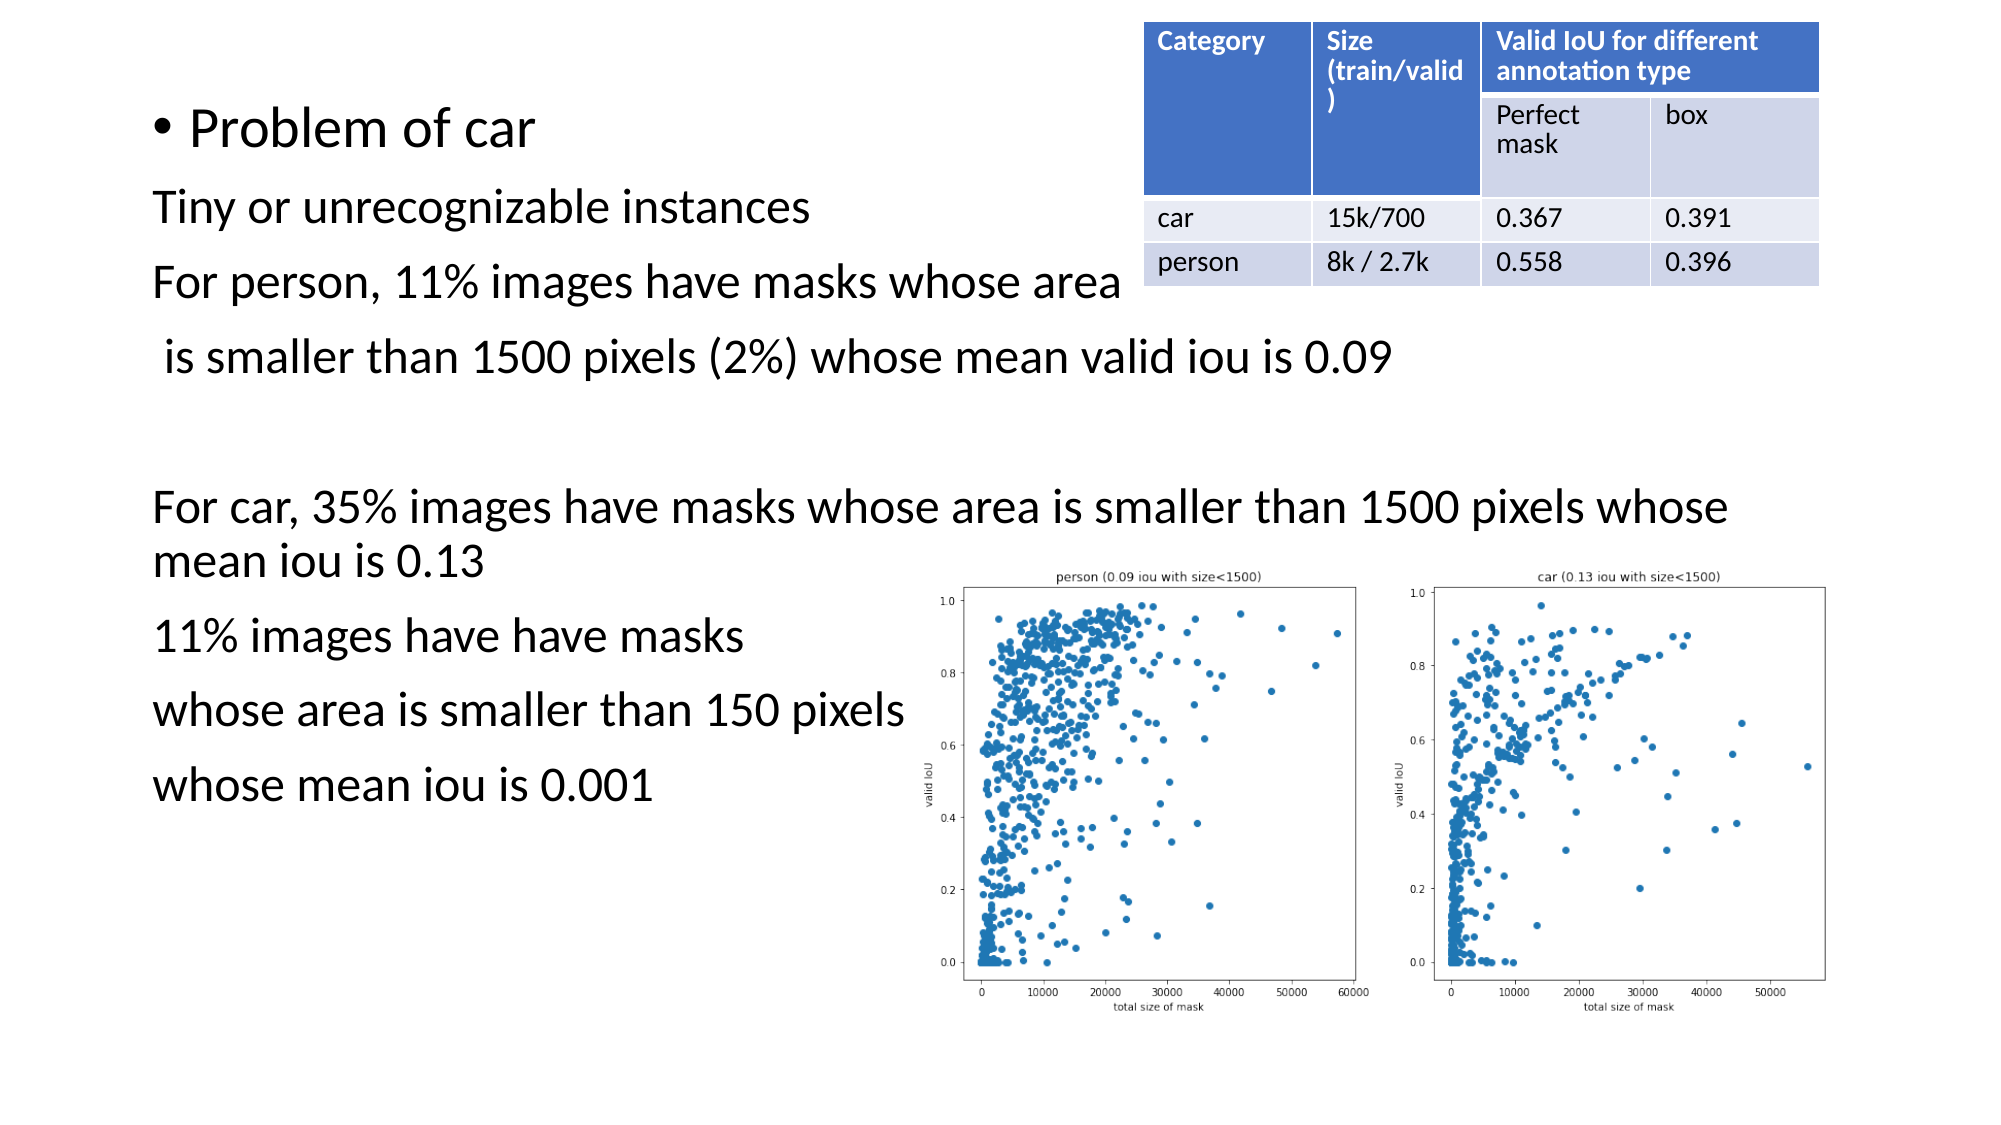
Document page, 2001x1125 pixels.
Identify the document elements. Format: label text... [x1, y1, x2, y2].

table_cell box [1651, 98, 1819, 197]
table_cell 0.558 [1482, 243, 1650, 286]
table_cell Perfect mask [1482, 98, 1650, 197]
list Problem of car Tiny or unrecognizable instances For person, 11% images have masks whose area is smaller than 1500 pixels (2%) whose mean valid iou is 0.09 For car, 35% images have masks whose area is smaller than 1500 pixels whose mean iou is 0.13 11% images have have masks whose area is smaller than 150 pixels whose mean iou is 0.001 [137, 89, 1863, 1014]
table_cell 0.396 [1651, 243, 1819, 286]
table_cell 15k/700 [1313, 201, 1480, 241]
picture [918, 564, 1832, 1019]
table_header Size (train/valid) [1313, 22, 1480, 195]
table_cell 0.391 [1651, 199, 1819, 241]
table_header Category [1144, 22, 1311, 195]
table_cell 0.367 [1482, 199, 1650, 241]
table_cell car [1144, 201, 1311, 241]
table_header Valid IoU for different annotation type [1482, 22, 1819, 92]
table_cell 8k / 2.7k [1313, 243, 1480, 286]
table_cell person [1144, 243, 1311, 286]
